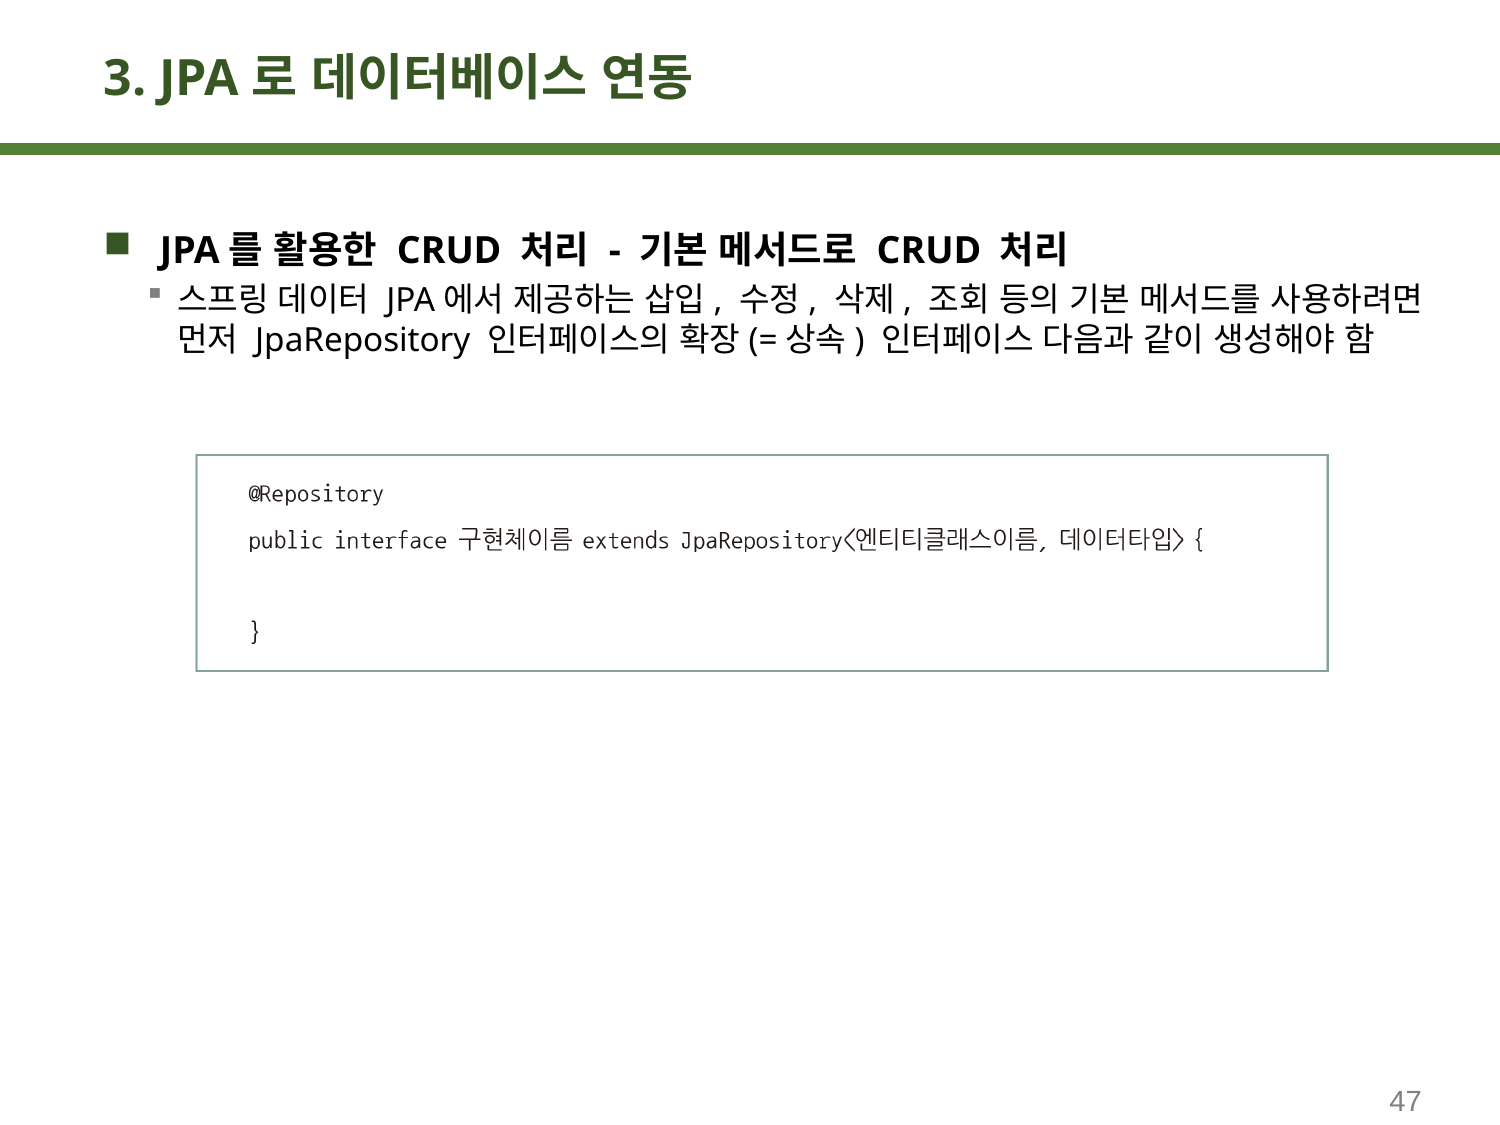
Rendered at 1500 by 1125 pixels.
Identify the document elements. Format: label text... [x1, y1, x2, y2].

title 3. JPA로 데이터베이스 연동 [88, 30, 1436, 121]
list JPA를 활용한 CRUD 처리 - 기본 메서드로 CRUD 처리 스프링 데이터 JPA에서 제공하는 삽입, 수정, 삭제, 조회 등의 기본 메서드를 사용하려면 먼저 JpaRepository 인터페이스의 확장(=상속) 인터페이스 다음과 같이 생성해야 함 [88, 196, 1474, 1083]
picture [190, 449, 1333, 676]
